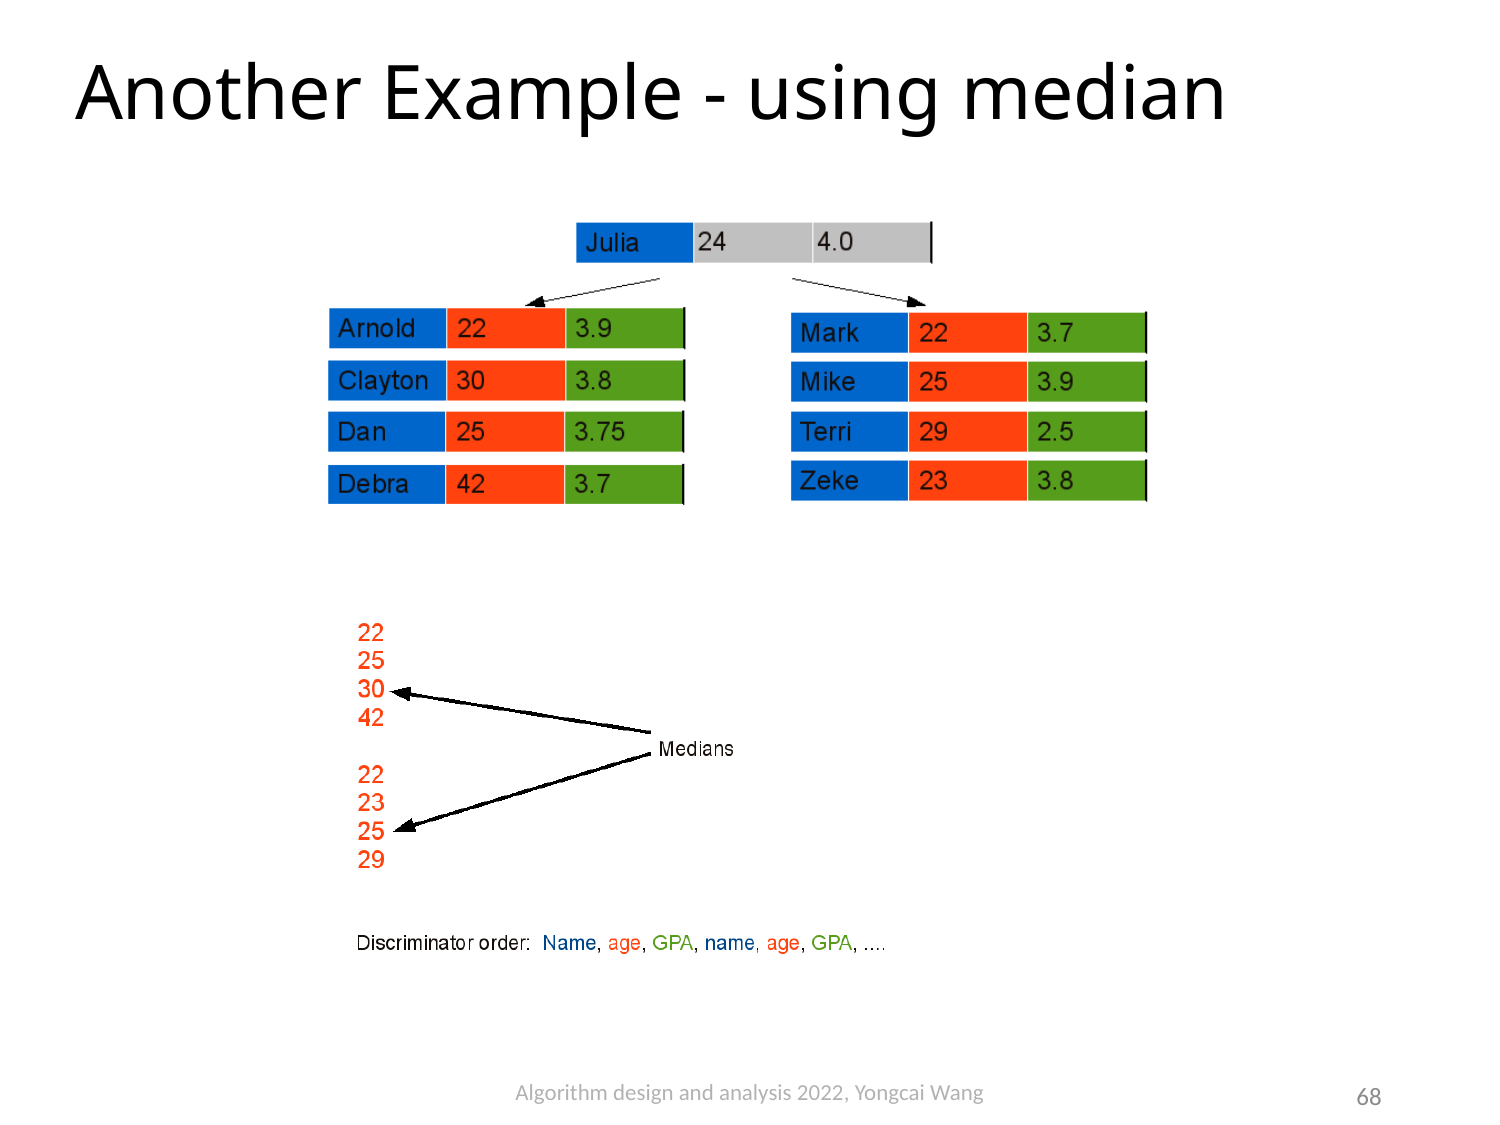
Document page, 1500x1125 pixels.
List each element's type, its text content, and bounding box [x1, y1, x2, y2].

title Another Example - using median [75, 45, 1425, 136]
footer Algorithm design and analysis 2022, Yongcai Wang [496, 1061, 1004, 1121]
picture [296, 156, 1204, 563]
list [296, 584, 1183, 990]
slide_number 68 [1059, 1065, 1397, 1125]
